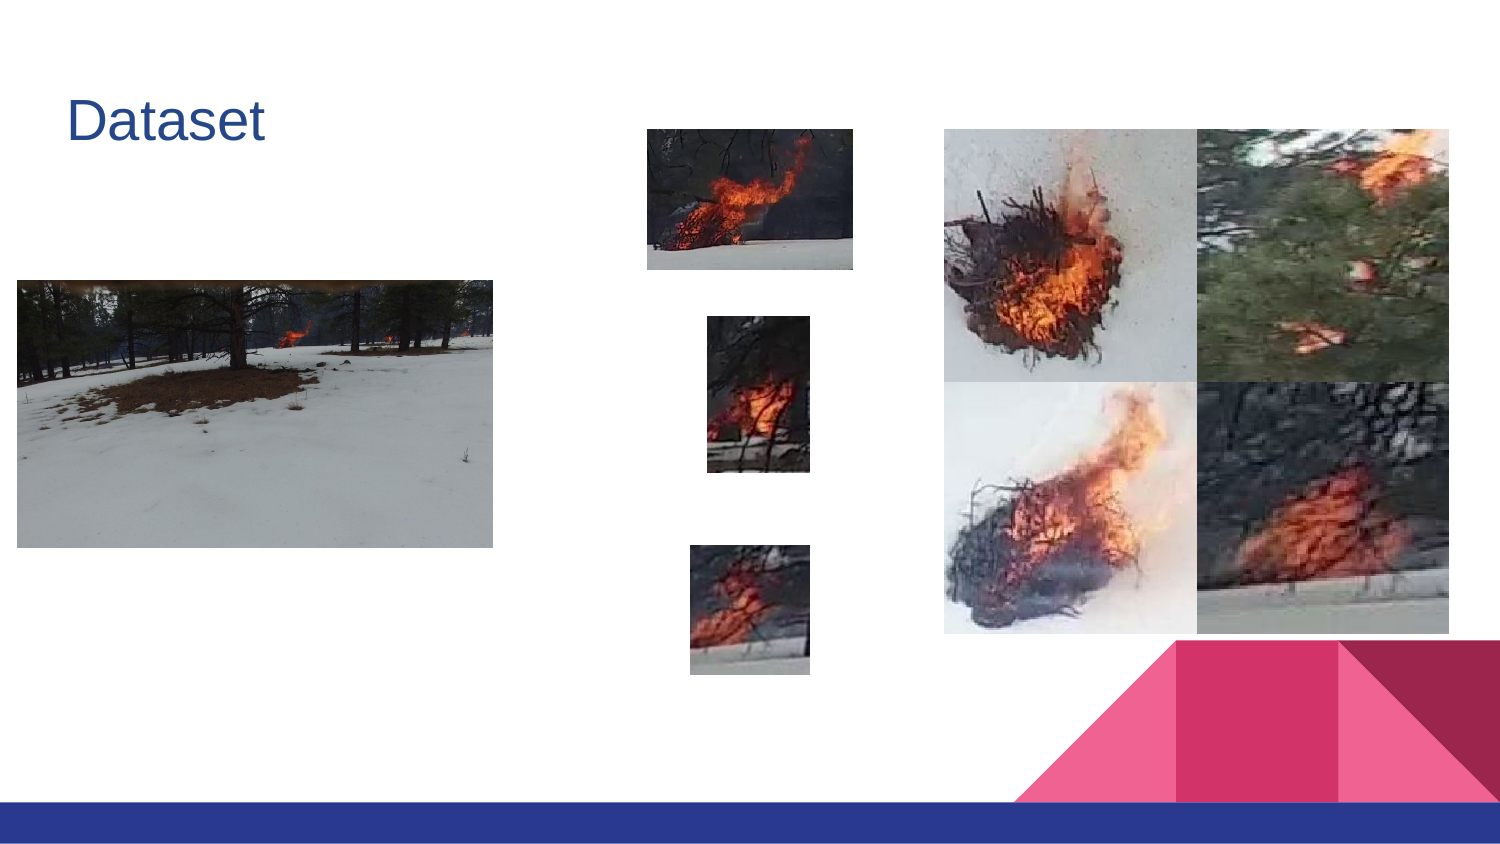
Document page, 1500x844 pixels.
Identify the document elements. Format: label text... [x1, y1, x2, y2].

picture [17, 280, 494, 549]
picture [690, 544, 810, 676]
picture [646, 128, 853, 271]
title Dataset [51, 67, 1449, 167]
picture [707, 315, 810, 473]
picture [943, 128, 1450, 635]
